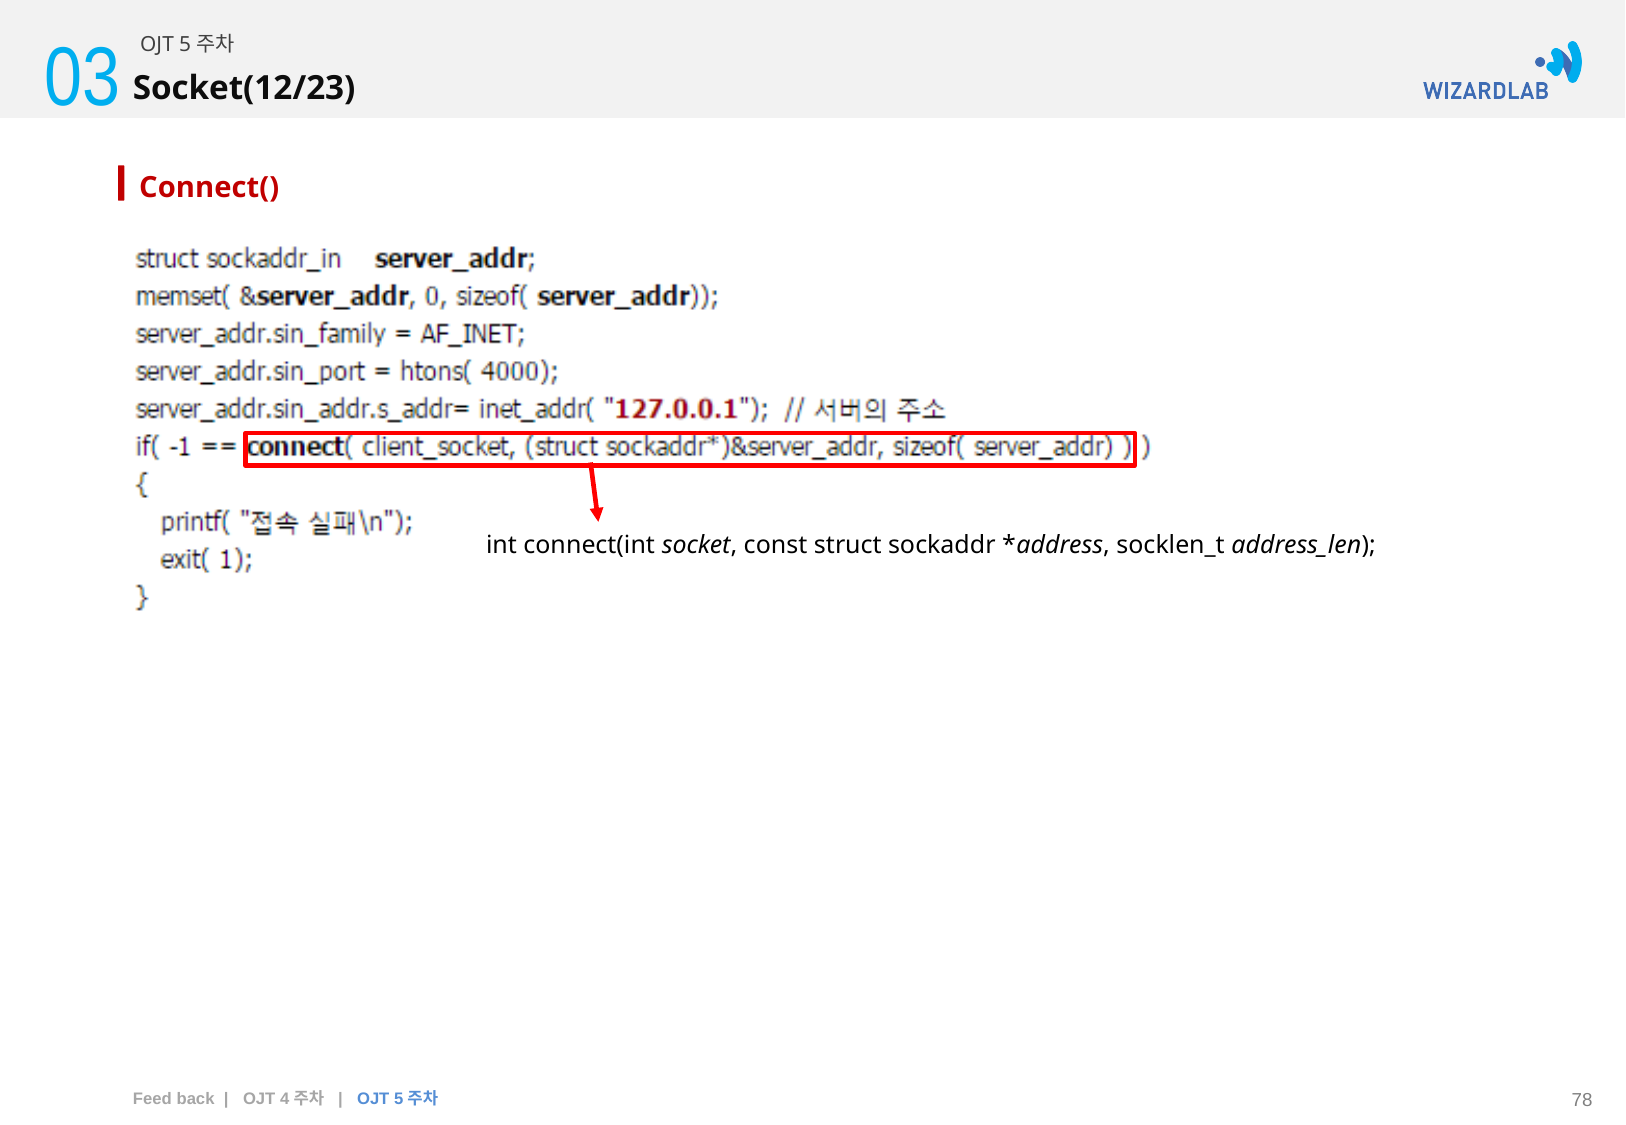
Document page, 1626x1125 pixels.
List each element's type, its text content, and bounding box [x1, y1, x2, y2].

text_box Feed back | OJT 4주차 | OJT 5주차 [118, 1080, 1625, 1116]
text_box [29, 11, 1005, 134]
text_box int connect(int socket, const struct sockaddr *address, socklen_t address_len); [1166, 521, 1398, 566]
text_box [117, 165, 935, 210]
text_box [590, 462, 599, 523]
picture [1577, 72, 1582, 83]
picture [1576, 41, 1582, 52]
picture [1423, 41, 1571, 99]
picture [123, 241, 1161, 619]
